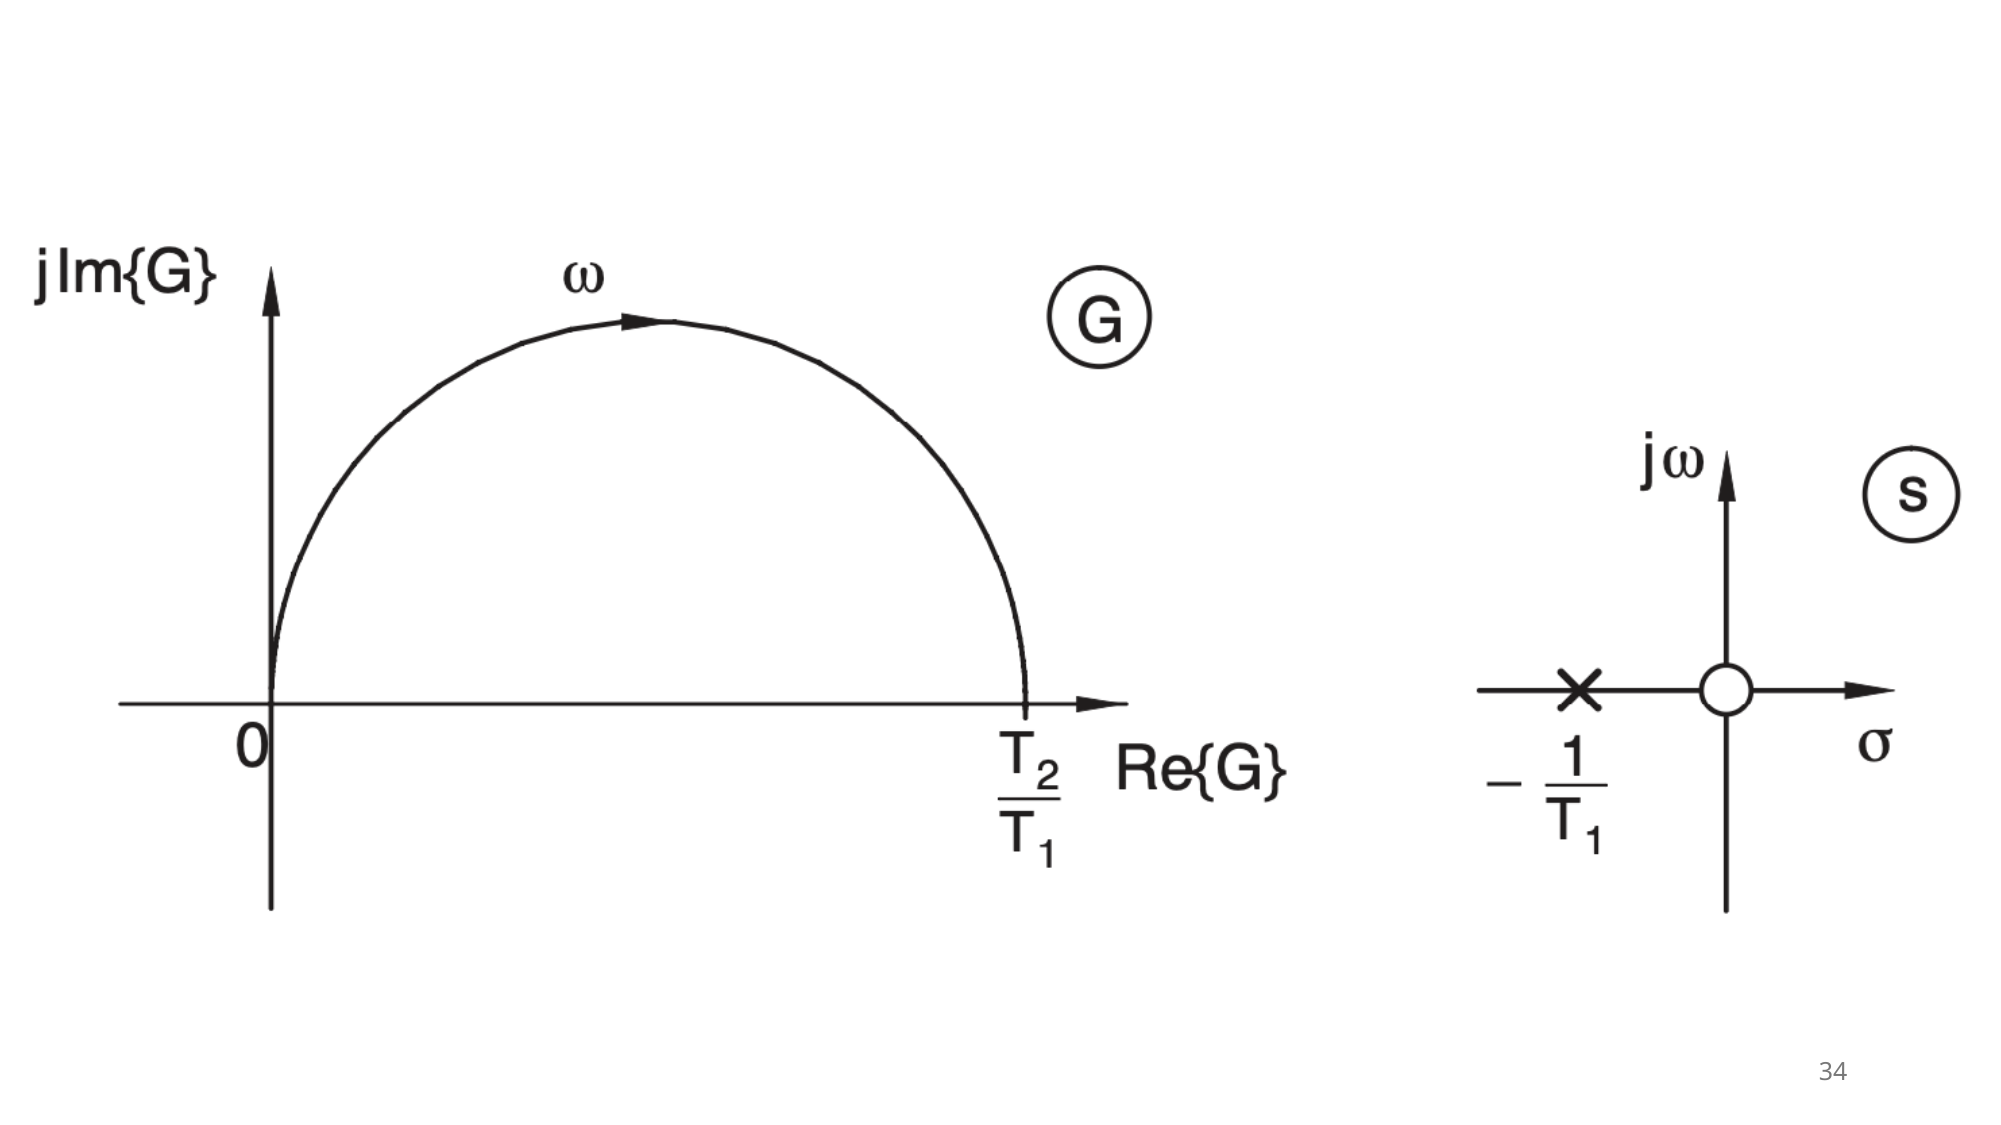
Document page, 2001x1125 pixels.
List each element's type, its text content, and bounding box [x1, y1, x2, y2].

slide_number 34 [1412, 1042, 1863, 1103]
picture [17, 195, 1983, 930]
